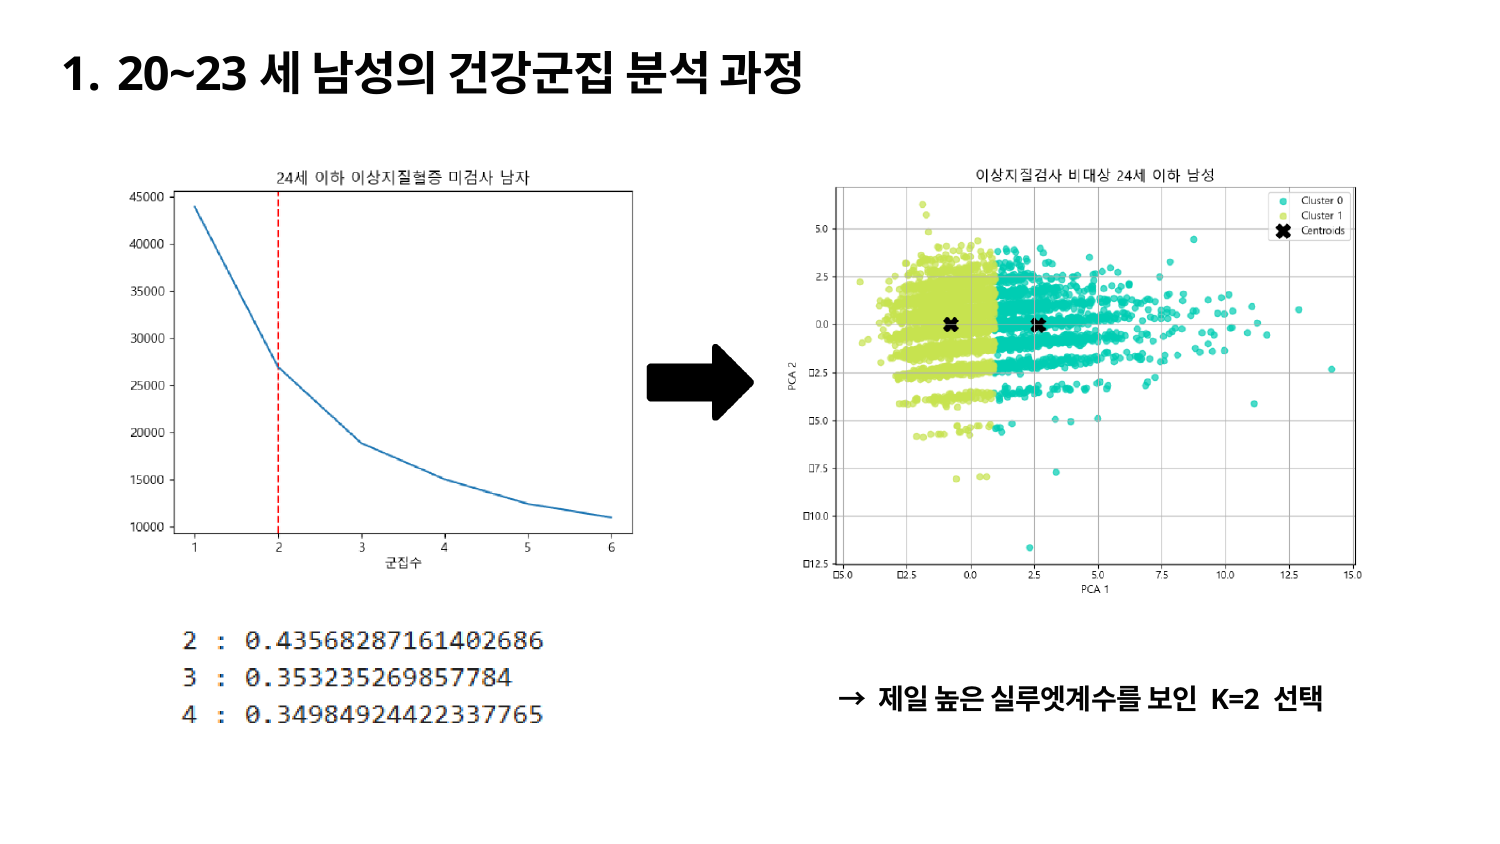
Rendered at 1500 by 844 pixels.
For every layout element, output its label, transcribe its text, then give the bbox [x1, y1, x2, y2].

picture [781, 162, 1369, 602]
picture [120, 162, 761, 580]
picture [170, 610, 565, 744]
text_box → 제일 높은 실루엣계수를 보인 K=2 선택 [823, 677, 1370, 715]
text_box 20~23세 남성의 건강군집 분석 과정 [46, 43, 886, 100]
